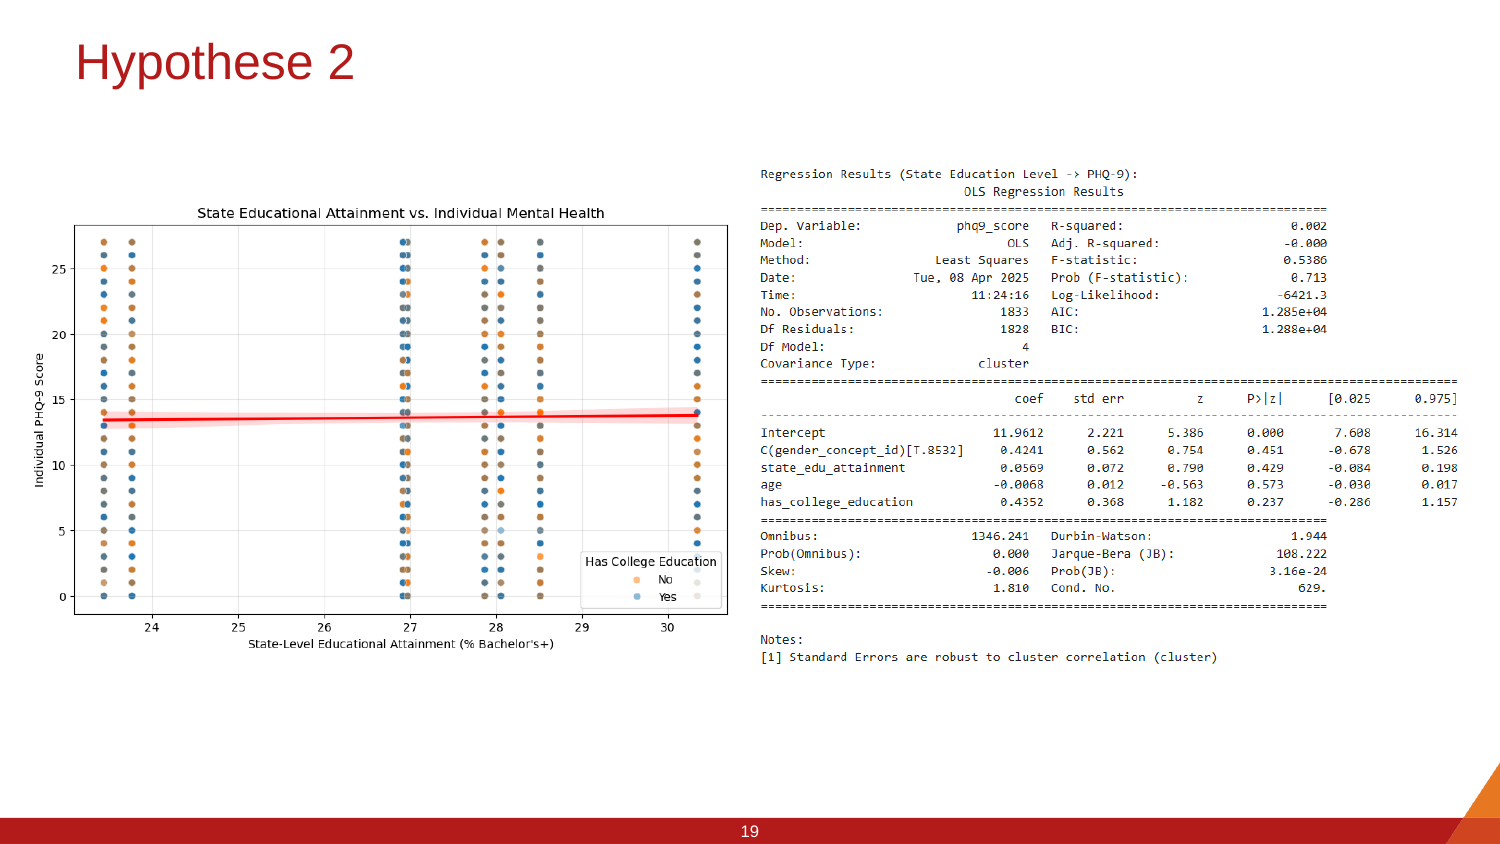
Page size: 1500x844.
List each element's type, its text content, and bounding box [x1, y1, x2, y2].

picture [26, 199, 735, 658]
picture [0, 762, 1500, 844]
title Hypothese 2 [75, 20, 1424, 89]
picture [745, 162, 1480, 671]
